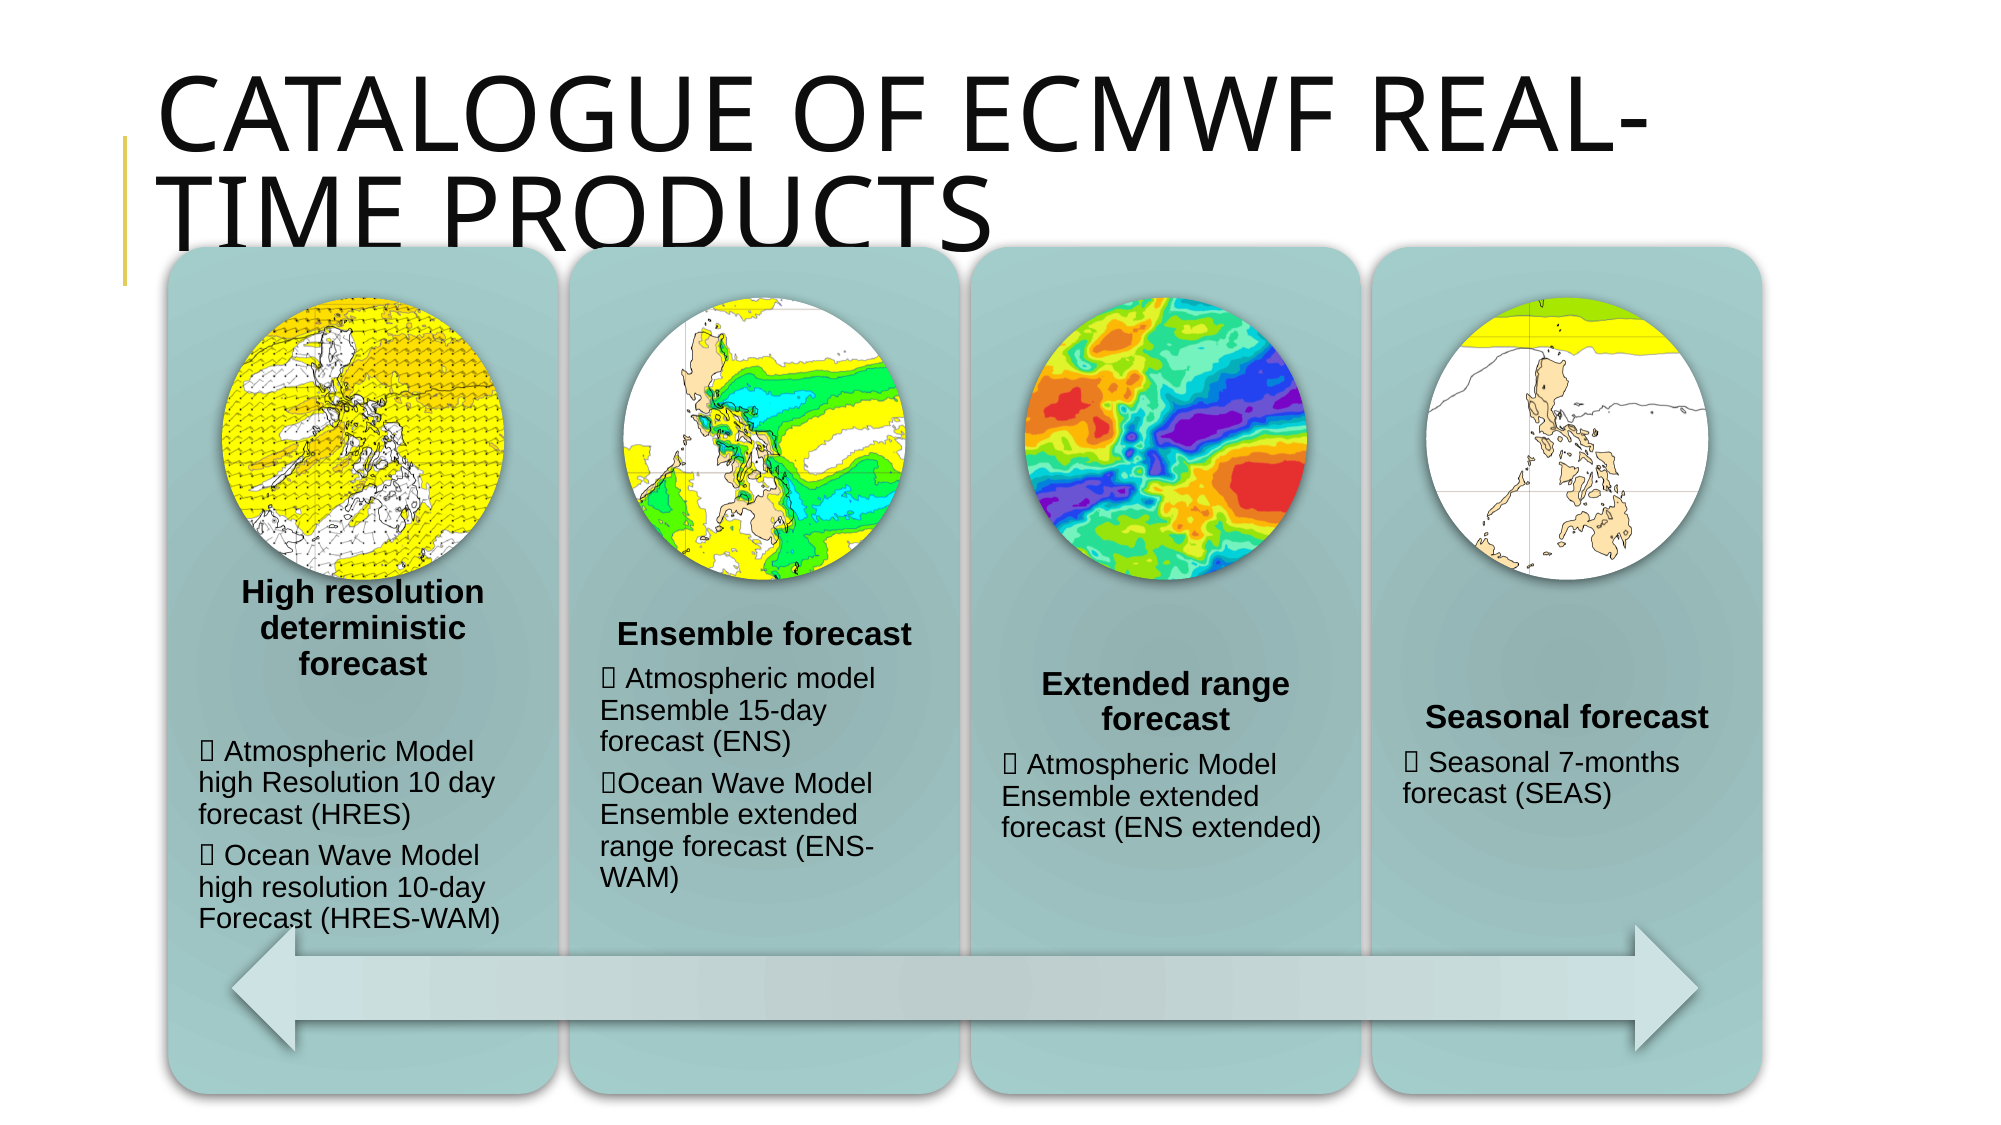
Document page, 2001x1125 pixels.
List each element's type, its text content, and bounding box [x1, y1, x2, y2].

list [167, 246, 1763, 1095]
title Catalogue of ecmwf real-time products [140, 48, 1735, 295]
